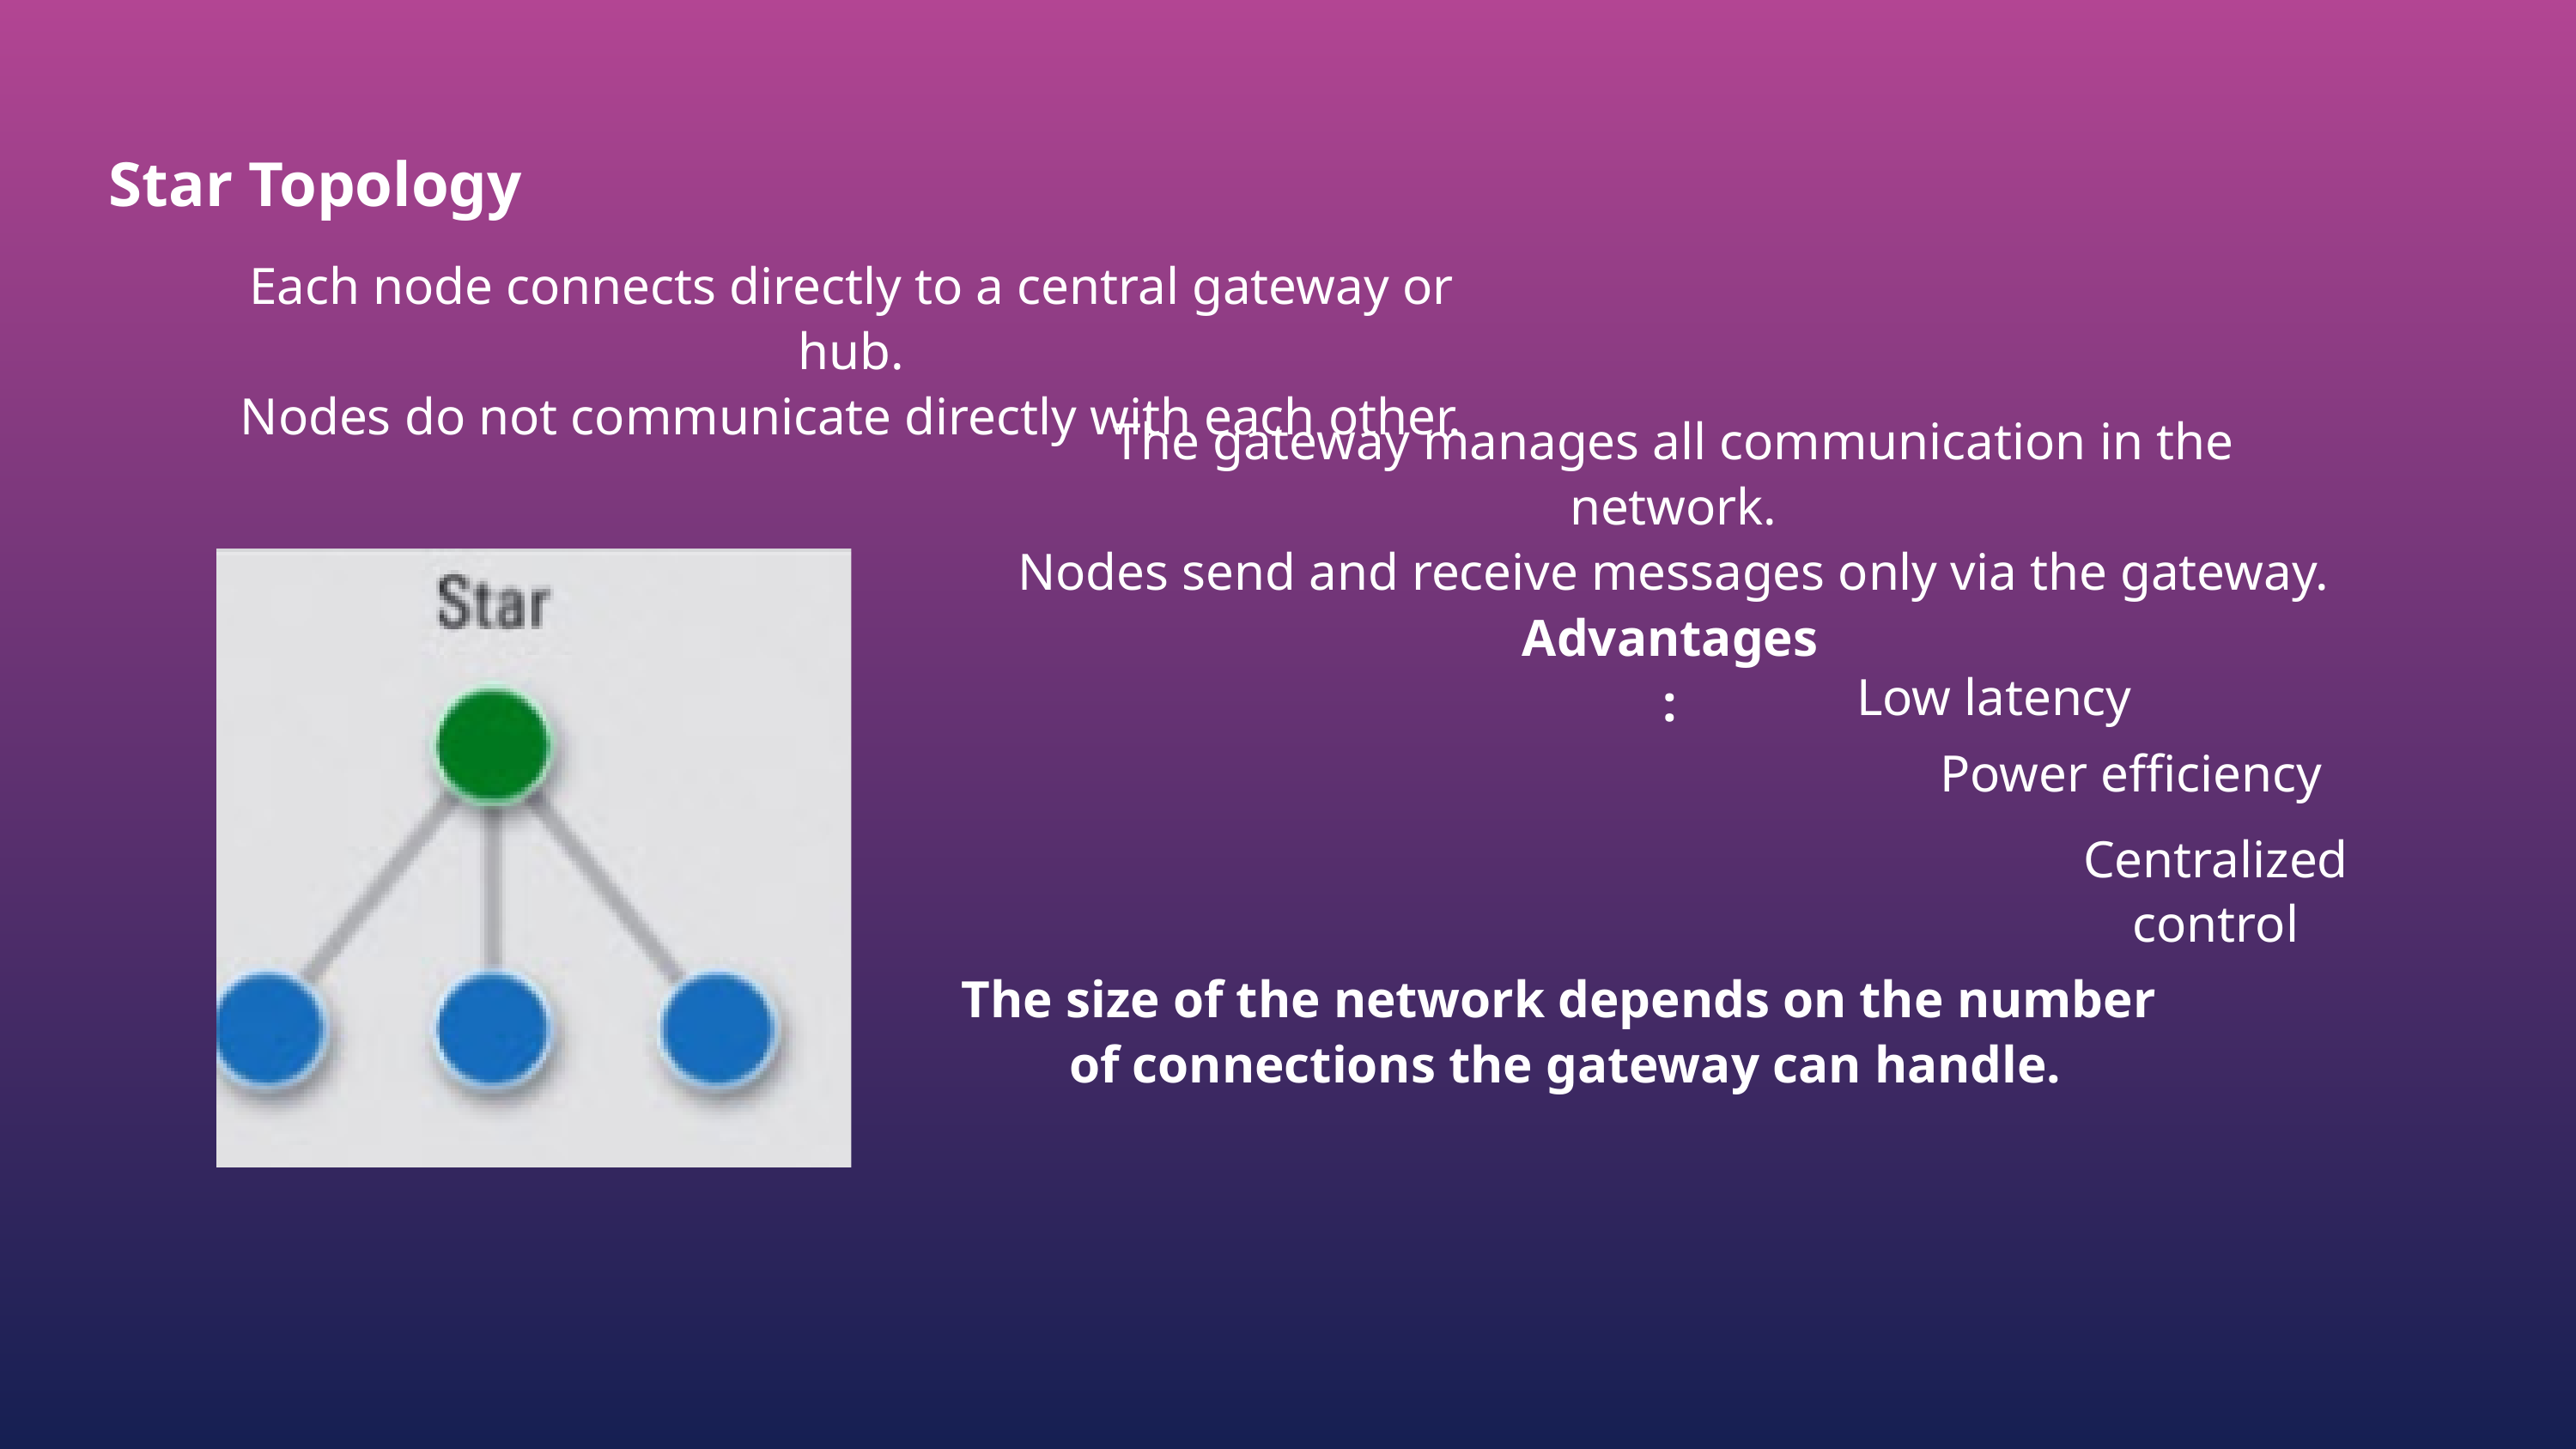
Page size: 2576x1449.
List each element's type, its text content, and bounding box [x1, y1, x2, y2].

text_box The gateway manages all communication in the network. Nodes send and receive messages only via the gateway. [1010, 404, 2337, 601]
text_box Each node connects directly to a central gateway or hub. Nodes do not communicate directly with each other. [194, 249, 1509, 445]
text_box Star Topology [108, 139, 523, 219]
text_box Centralized control [1994, 822, 2438, 953]
text_box Advantages: [1516, 601, 1824, 732]
text_box Low latency [1737, 660, 2251, 726]
text_box The size of the network depends on the number of connections the gateway can handle. [961, 962, 2170, 1093]
text_box [216, 549, 852, 1167]
text_box Power efficiency [1719, 737, 2543, 802]
